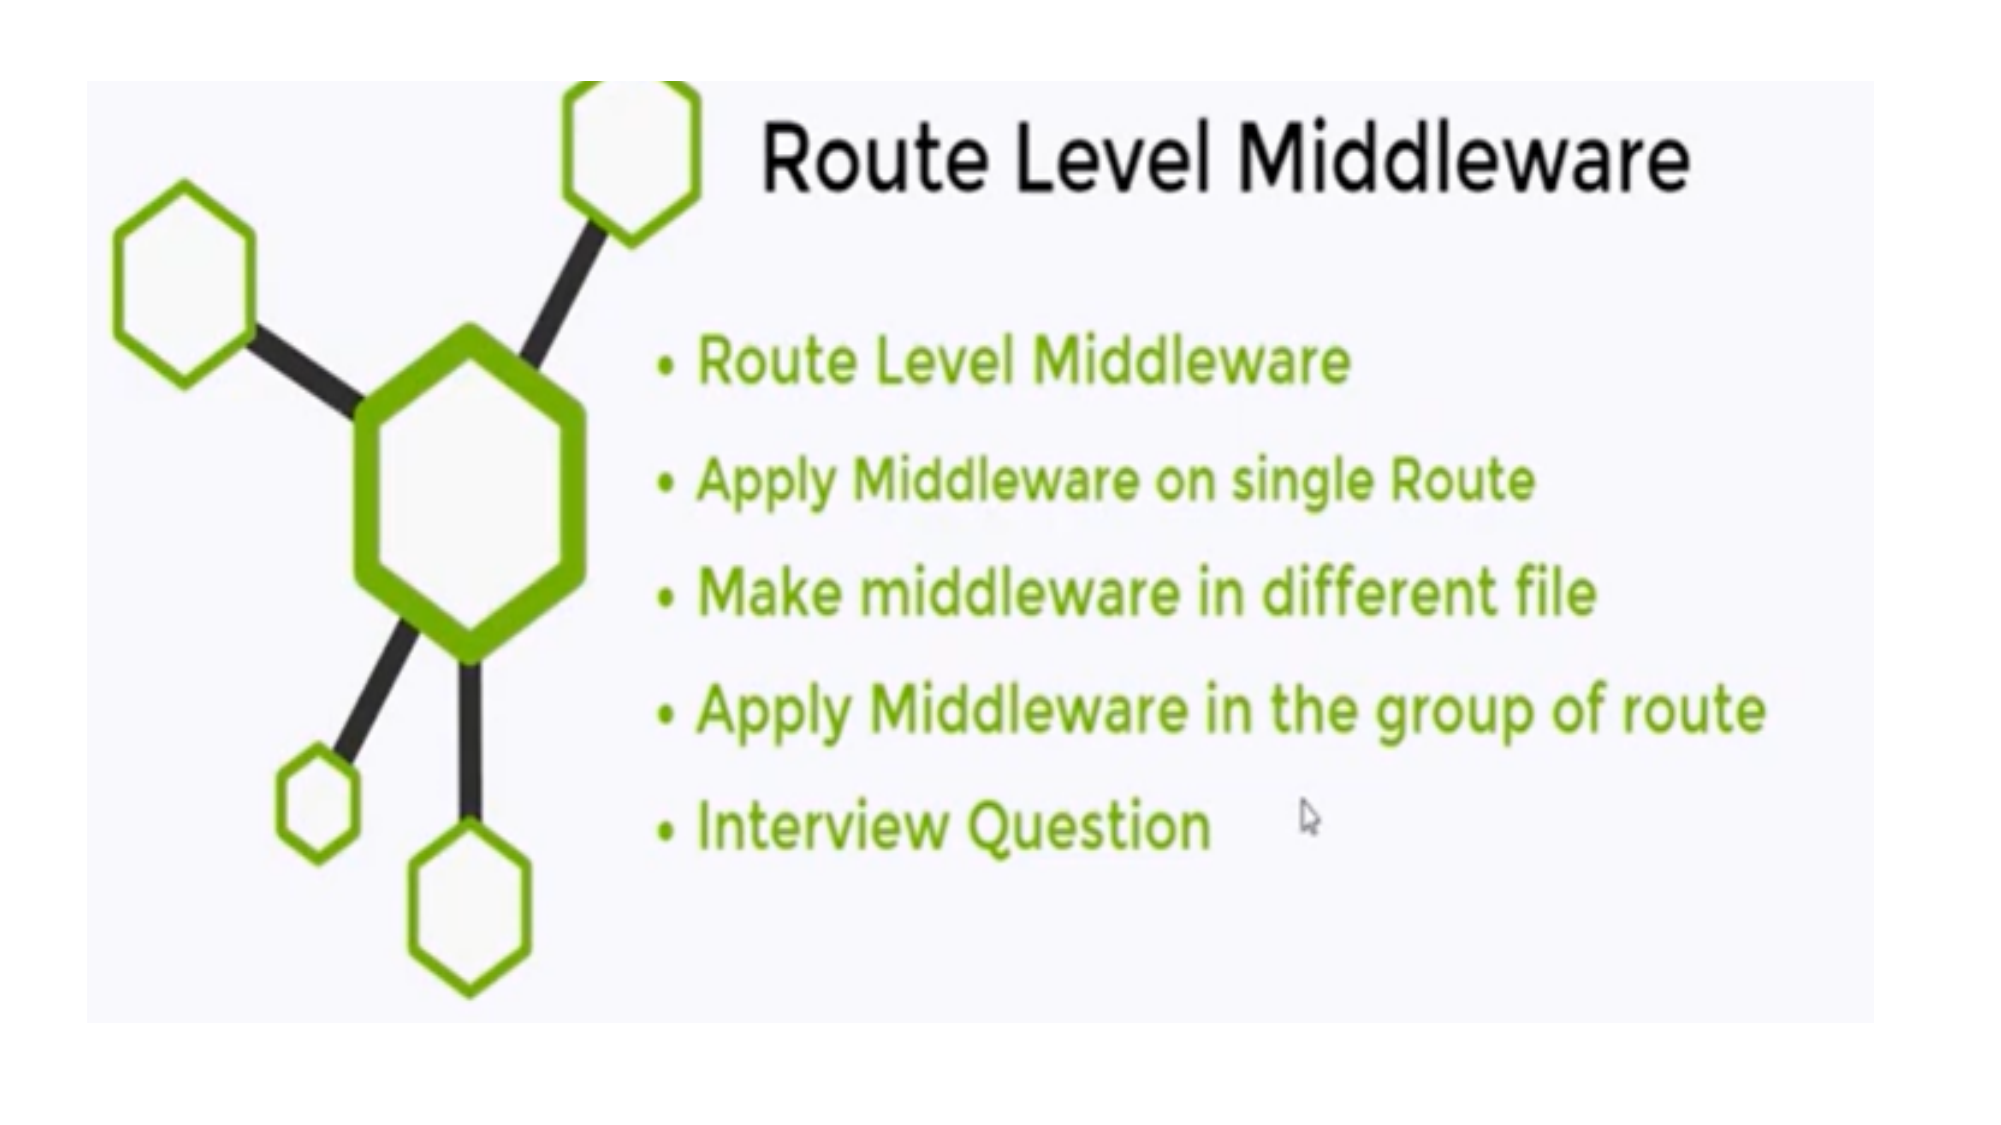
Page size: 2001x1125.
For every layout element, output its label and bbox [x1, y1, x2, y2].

picture [87, 81, 1874, 1023]
